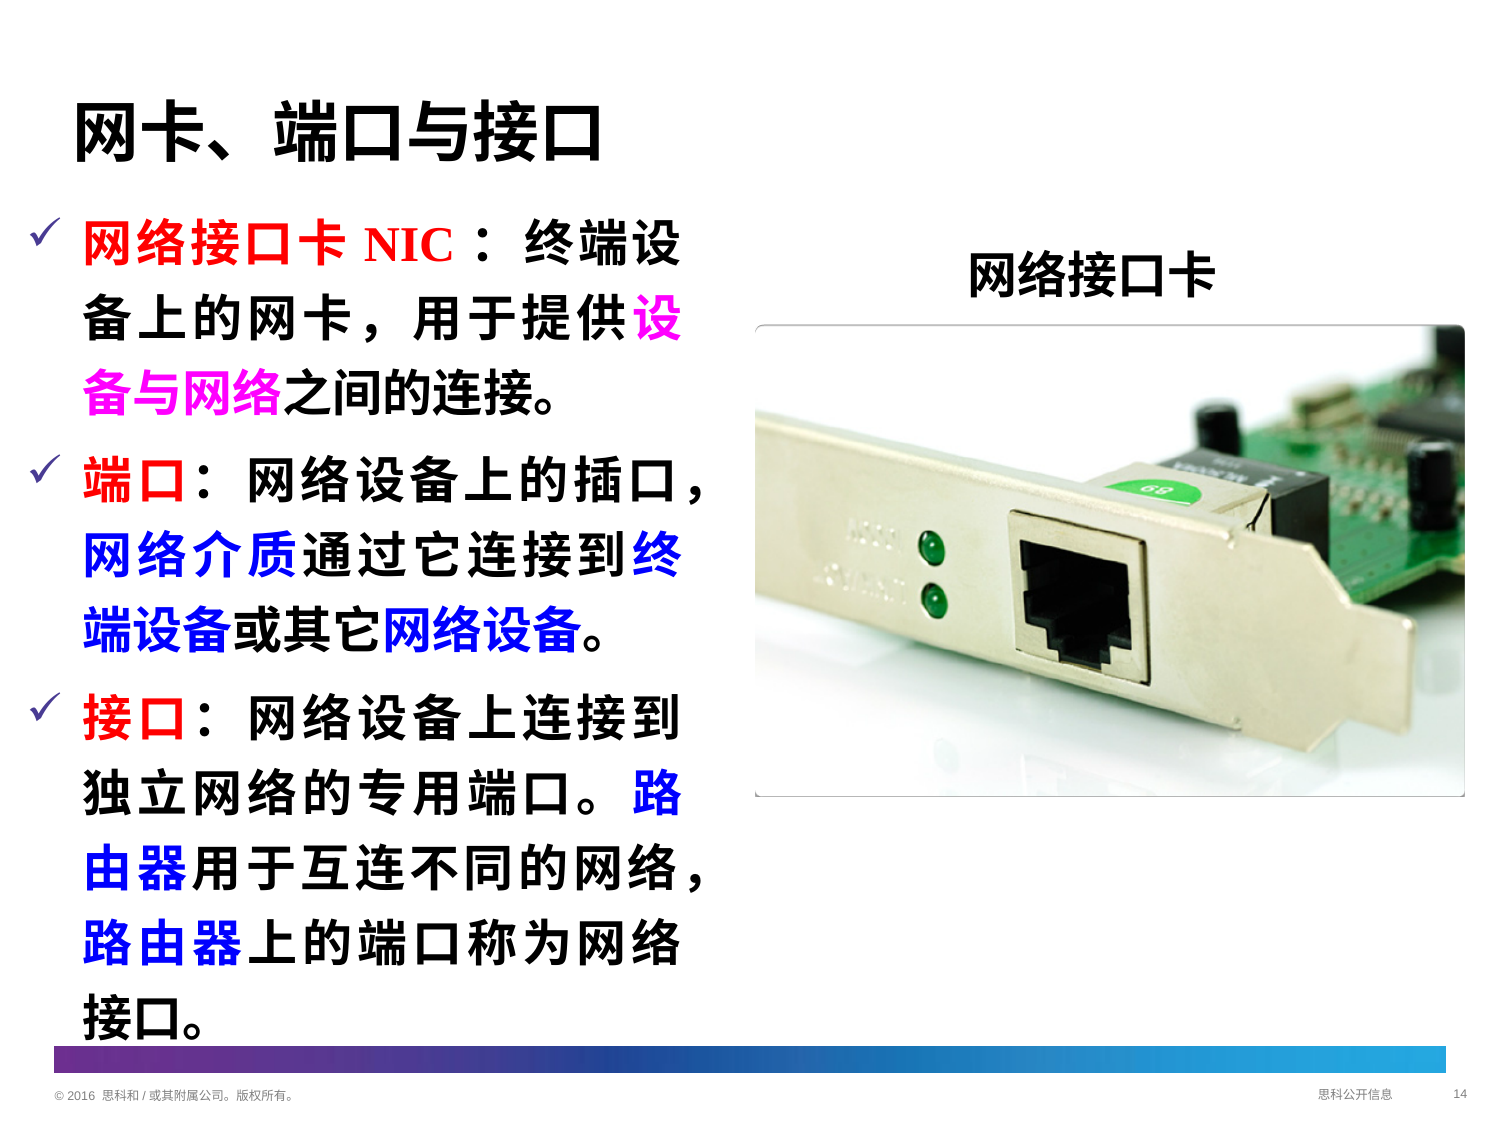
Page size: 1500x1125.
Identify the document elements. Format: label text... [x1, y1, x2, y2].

picture [755, 324, 1465, 797]
text_box 网络接口卡NIC：终端设备上的网卡，用于提供设备与网络之间的连接。 端口：网络设备上的插口，网络介质通过它连接到终端设备或其它网络设备。 接口：网络设备上连接到独立网络的专用端口。路由器用于互连不同的网络，路由器上的端口称为网络接口。 [11, 188, 697, 1054]
title 网卡、端口与接口 [59, 59, 1359, 178]
text_box 网络接口卡 [915, 236, 1270, 315]
picture [54, 1046, 1446, 1073]
